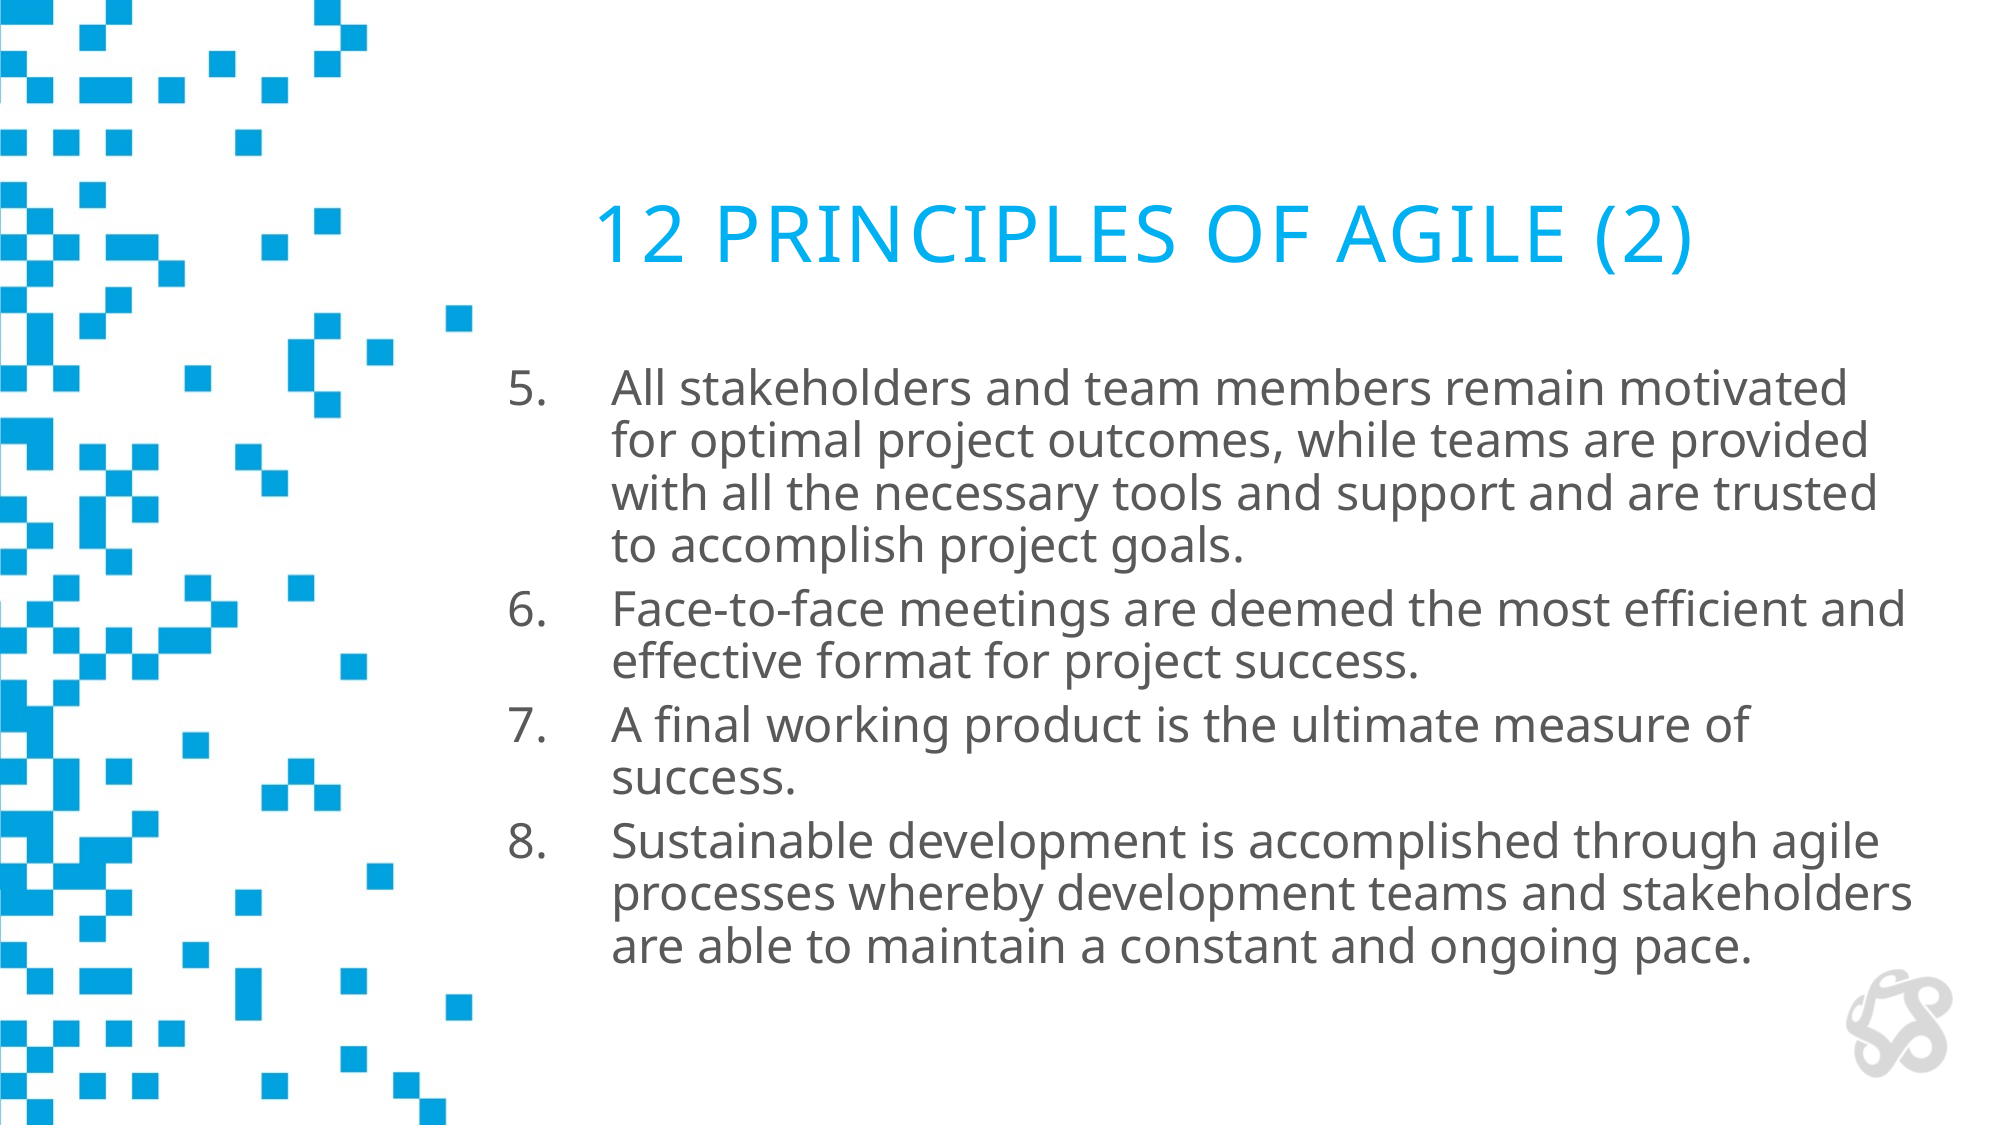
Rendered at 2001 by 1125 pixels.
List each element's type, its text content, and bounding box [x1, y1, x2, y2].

list All stakeholders and team members remain motivated for optimal project outcomes, while teams are provided with all the necessary tools and support and are trusted to accomplish project goals. Face-to-face meetings are deemed the most efficient and effective format for project success. A final working product is the ultimate measure of success. Sustainable development is accomplished through agile processes whereby development teams and stakeholders are able to maintain a constant and ongoing pace. [492, 286, 1933, 1033]
picture [0, 0, 2001, 1125]
title 12 Principles of Agile (2) [577, 107, 1722, 286]
